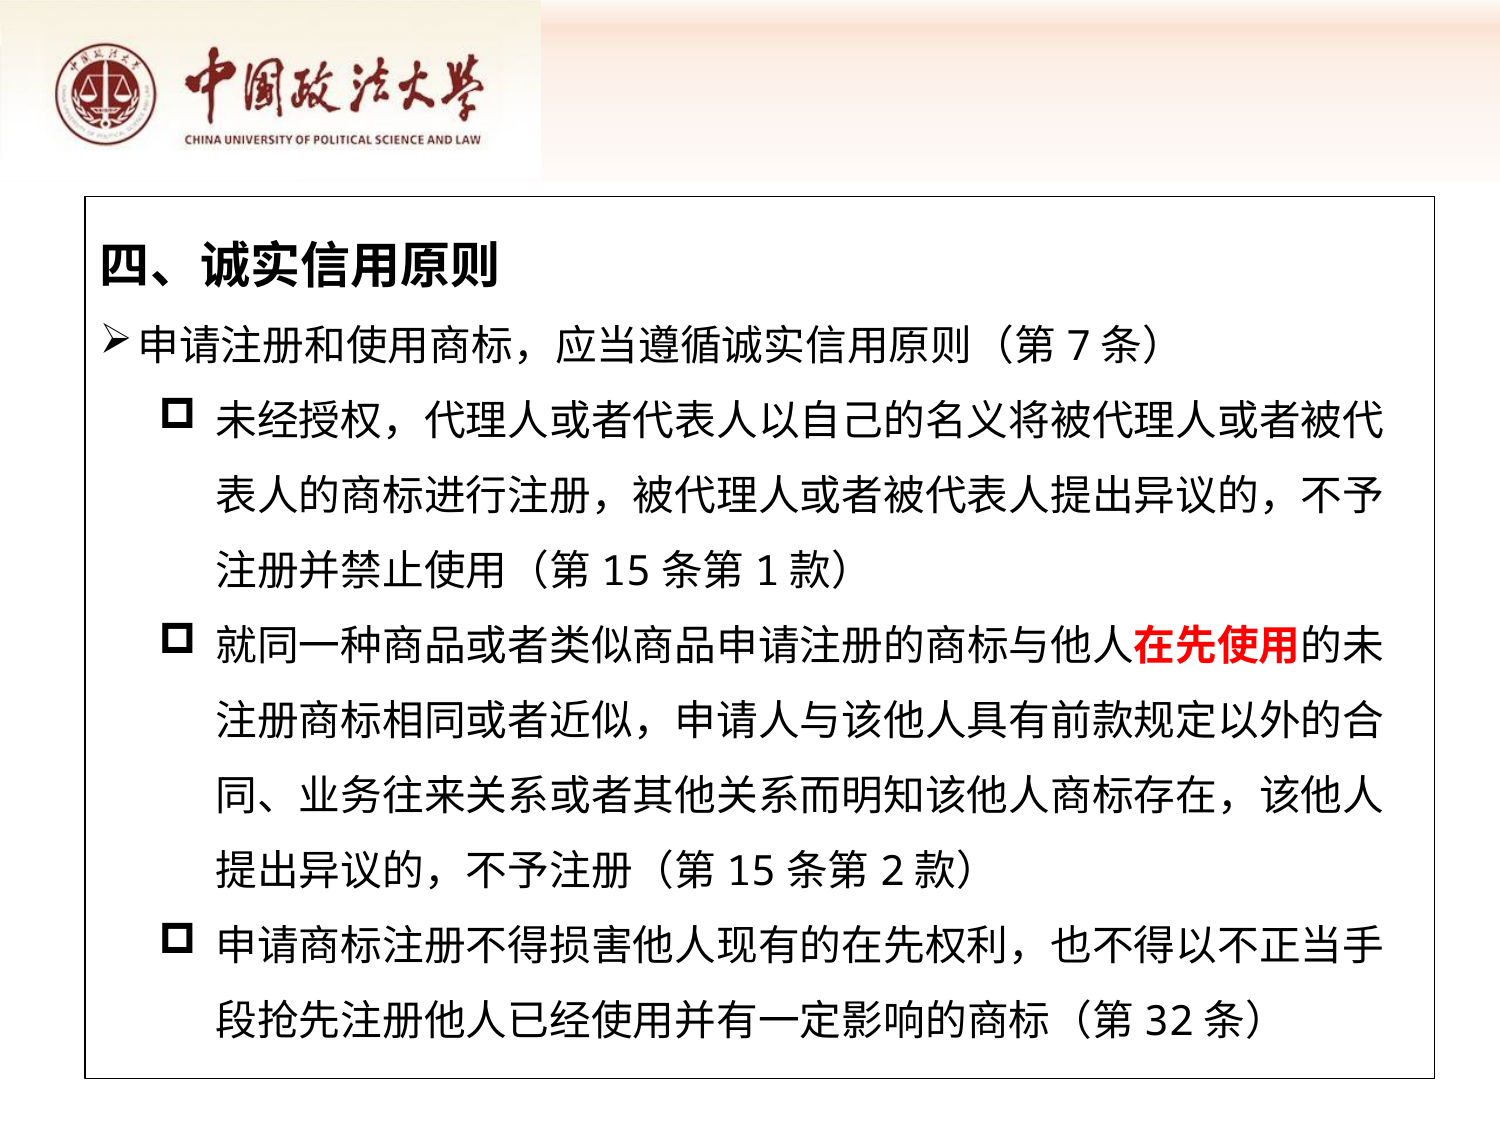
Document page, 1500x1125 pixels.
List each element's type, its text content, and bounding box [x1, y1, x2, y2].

picture [0, 0, 1500, 182]
list 四、诚实信用原则 申请注册和使用商标，应当遵循诚实信用原则（第7条） 未经授权，代理人或者代表人以自己的名义将被代理人或者被代表人的商标进行注册，被代理人或者被代表人提出异议的，不予注册并禁止使用（第15条第1款） 就同一种商品或者类似商品申请注册的商标与他人在先使用的未注册商标相同或者近似，申请人与该他人具有前款规定以外的合同、业务往来关系或者其他关系而明知该他人商标存在，该他人提出异议的，不予注册（第15条第2款） 申请商标注册不得损害他人现有的在先权利，也不得以不正当手段抢先注册他人已经使用并有一定影响的商标（第32条） [84, 196, 1435, 1079]
